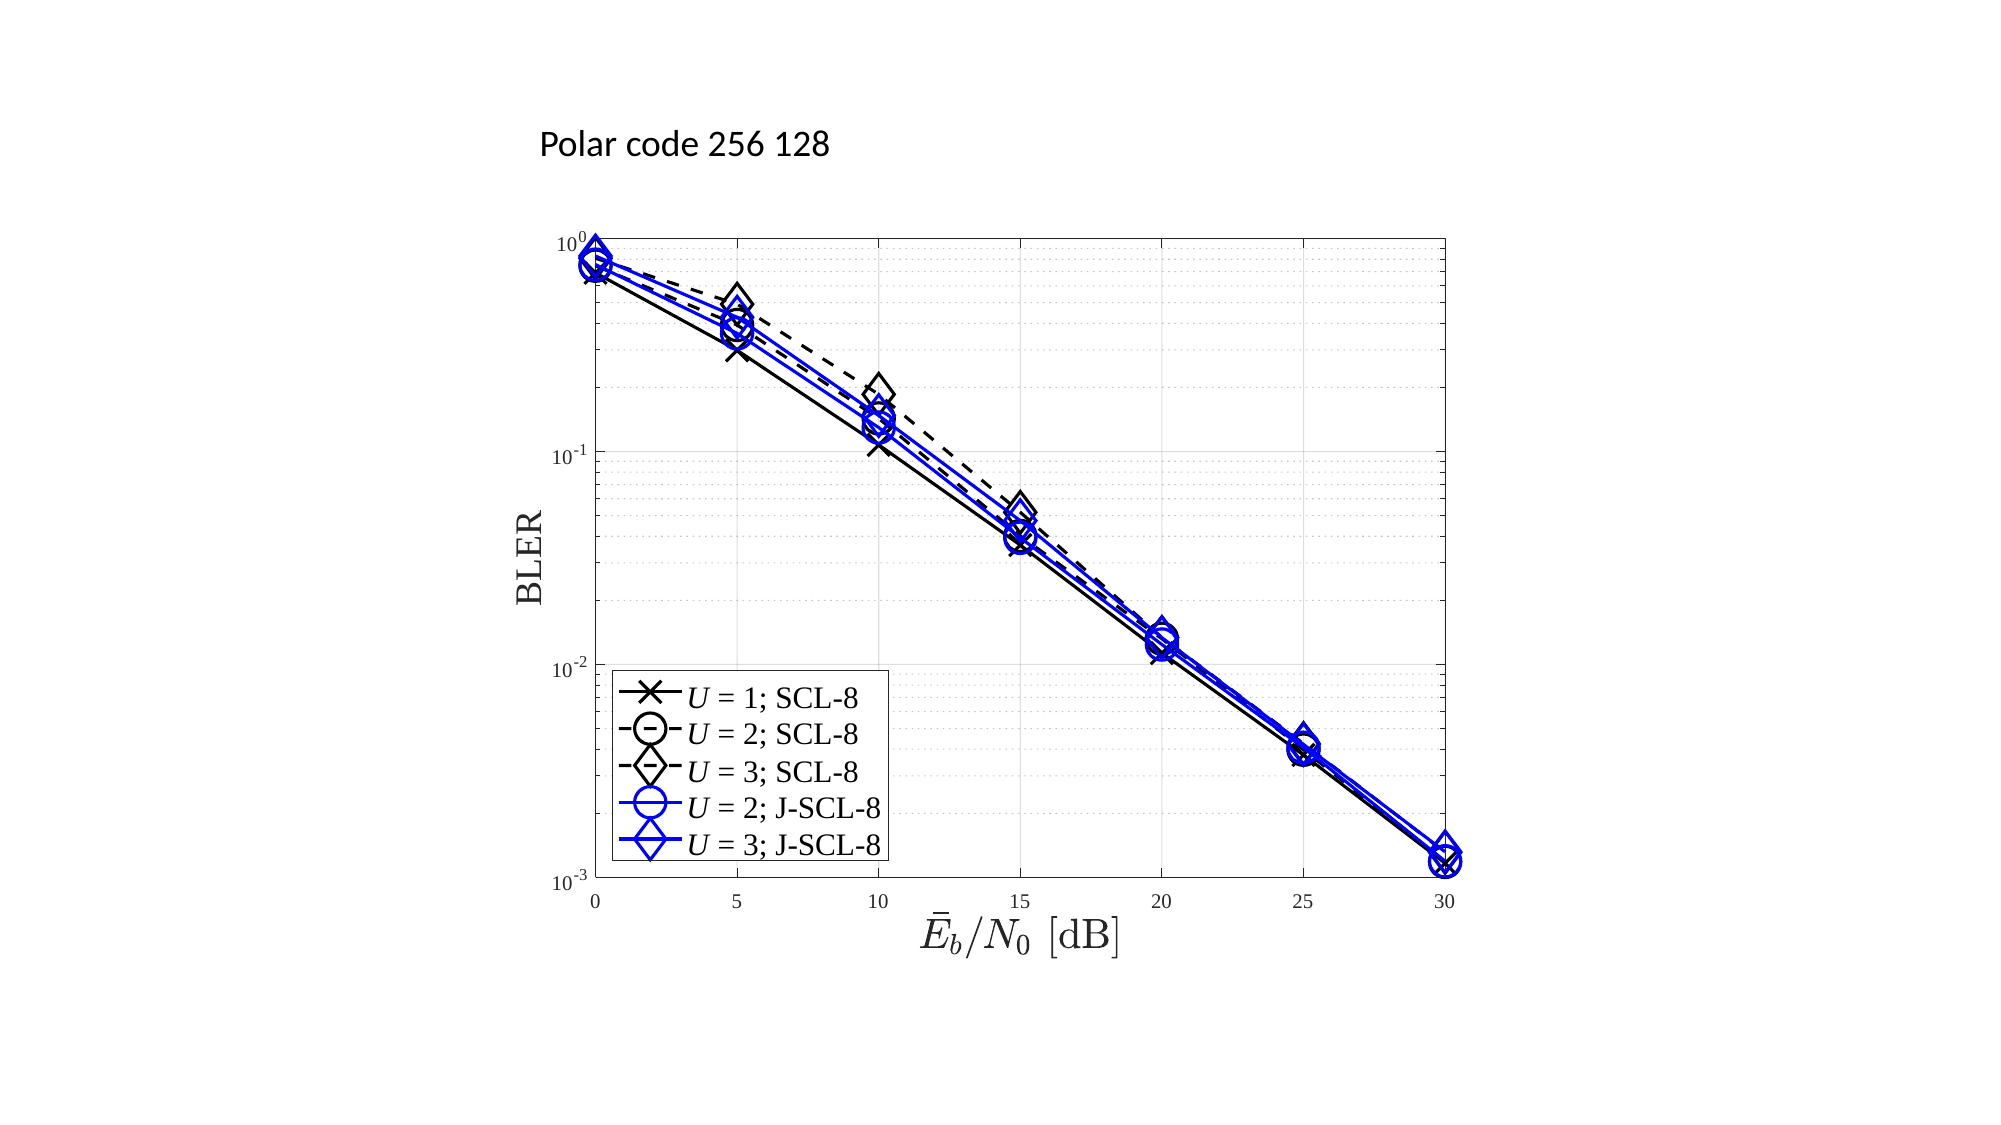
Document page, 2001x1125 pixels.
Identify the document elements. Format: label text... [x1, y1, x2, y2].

picture [453, 180, 1547, 962]
text_box Polar code 256 128 [524, 111, 846, 171]
